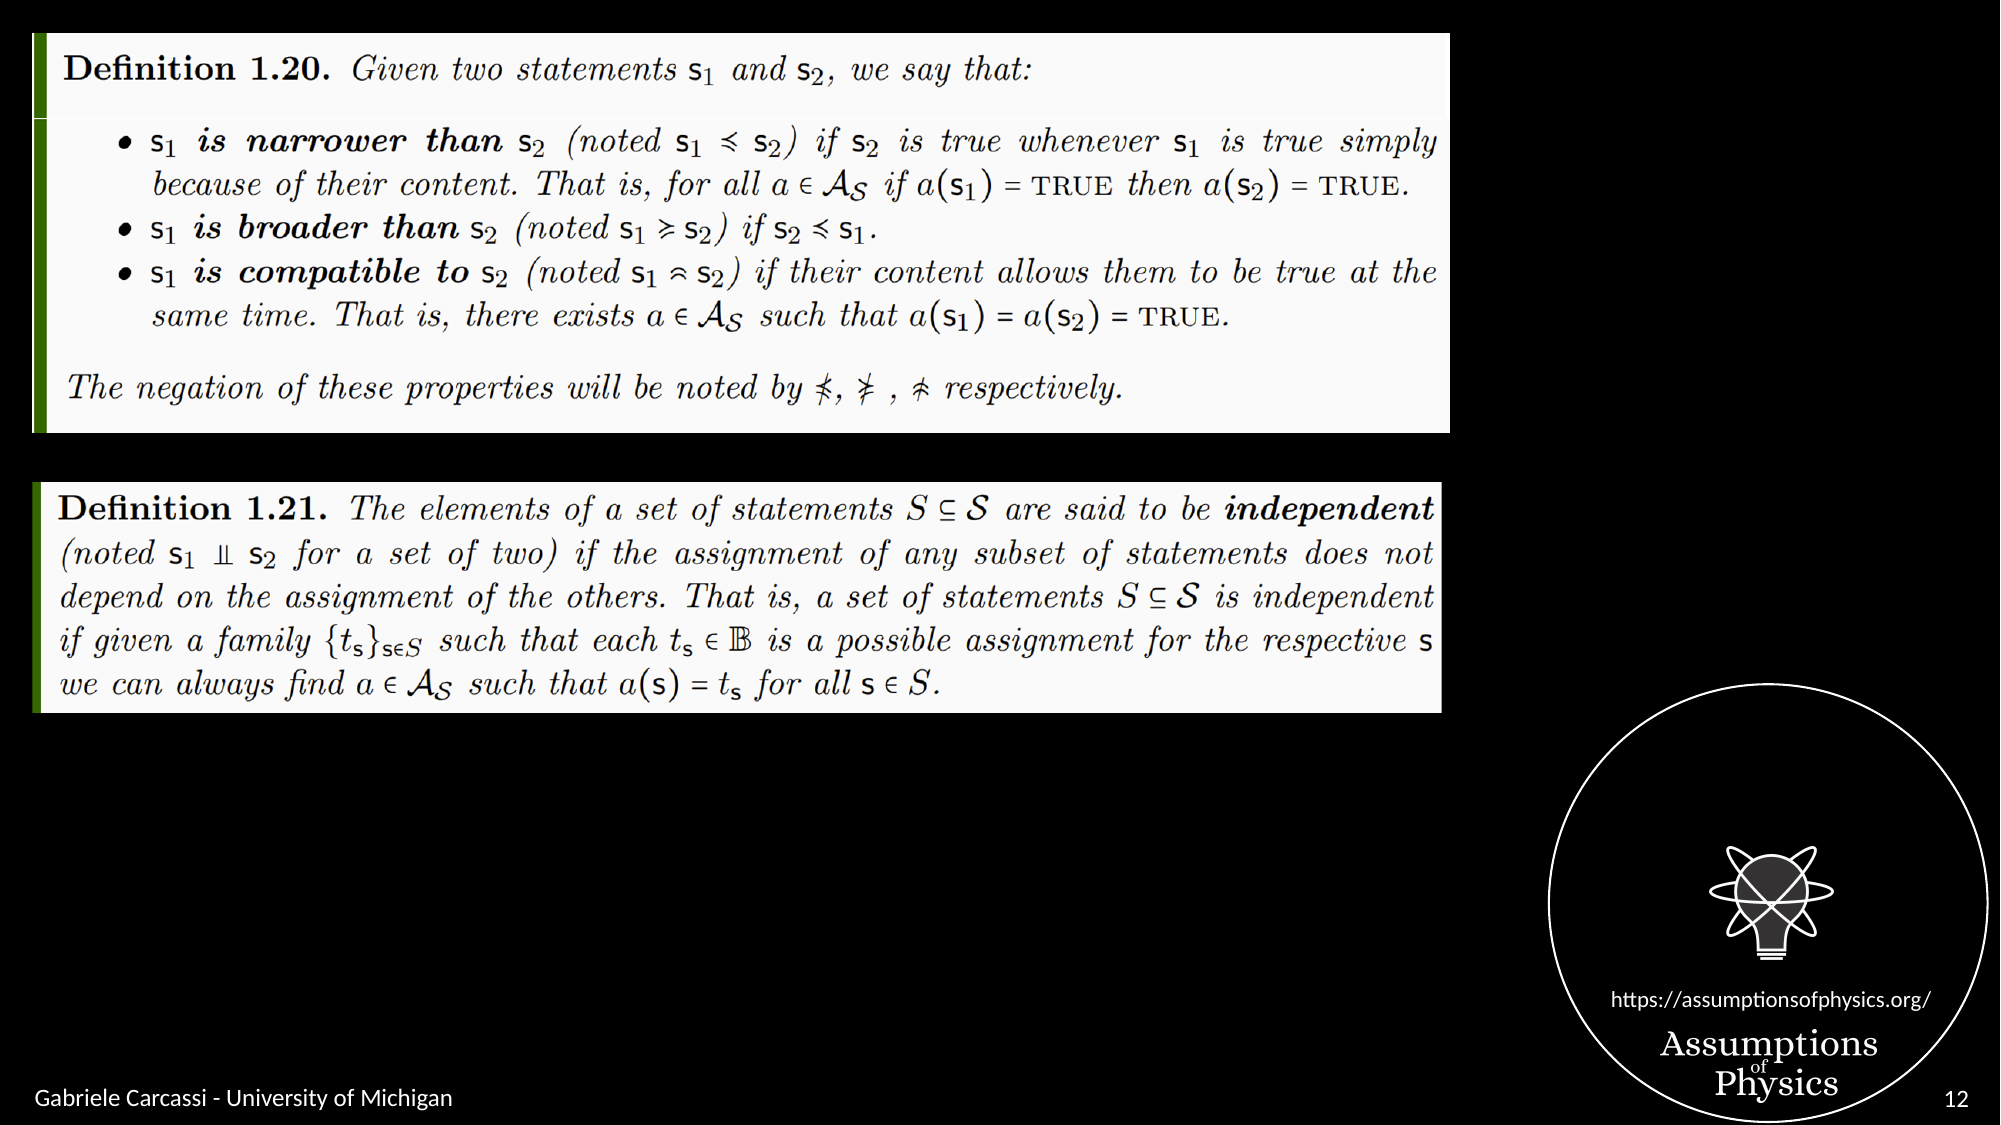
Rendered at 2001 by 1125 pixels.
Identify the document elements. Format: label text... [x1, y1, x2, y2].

footer Gabriele Carcassi - University of Michigan [19, 1077, 999, 1116]
picture [1660, 1029, 1877, 1103]
slide_number 12 [1893, 1078, 1985, 1116]
picture [32, 482, 1442, 713]
picture [1709, 846, 1834, 960]
picture [32, 33, 1450, 433]
